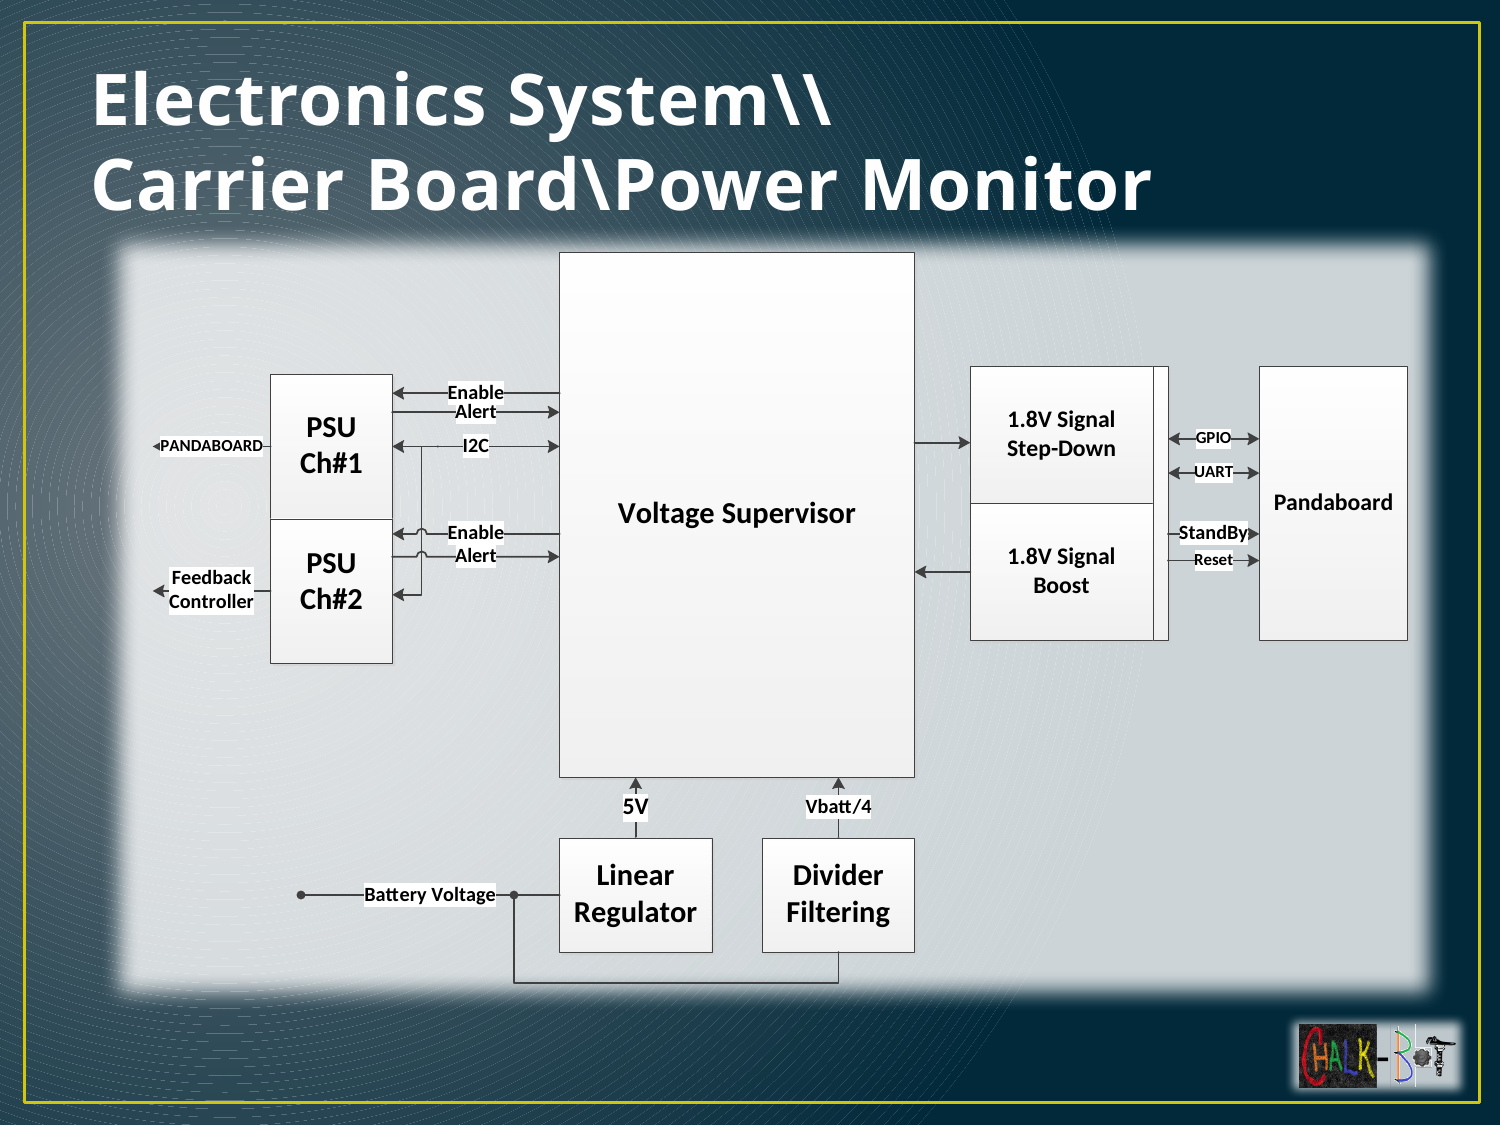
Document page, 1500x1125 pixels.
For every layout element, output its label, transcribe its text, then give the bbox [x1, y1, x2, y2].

picture [1299, 1024, 1456, 1088]
title Electronics System\\ Carrier Board\Power Monitor [75, 45, 1425, 233]
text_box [137, 249, 1413, 991]
